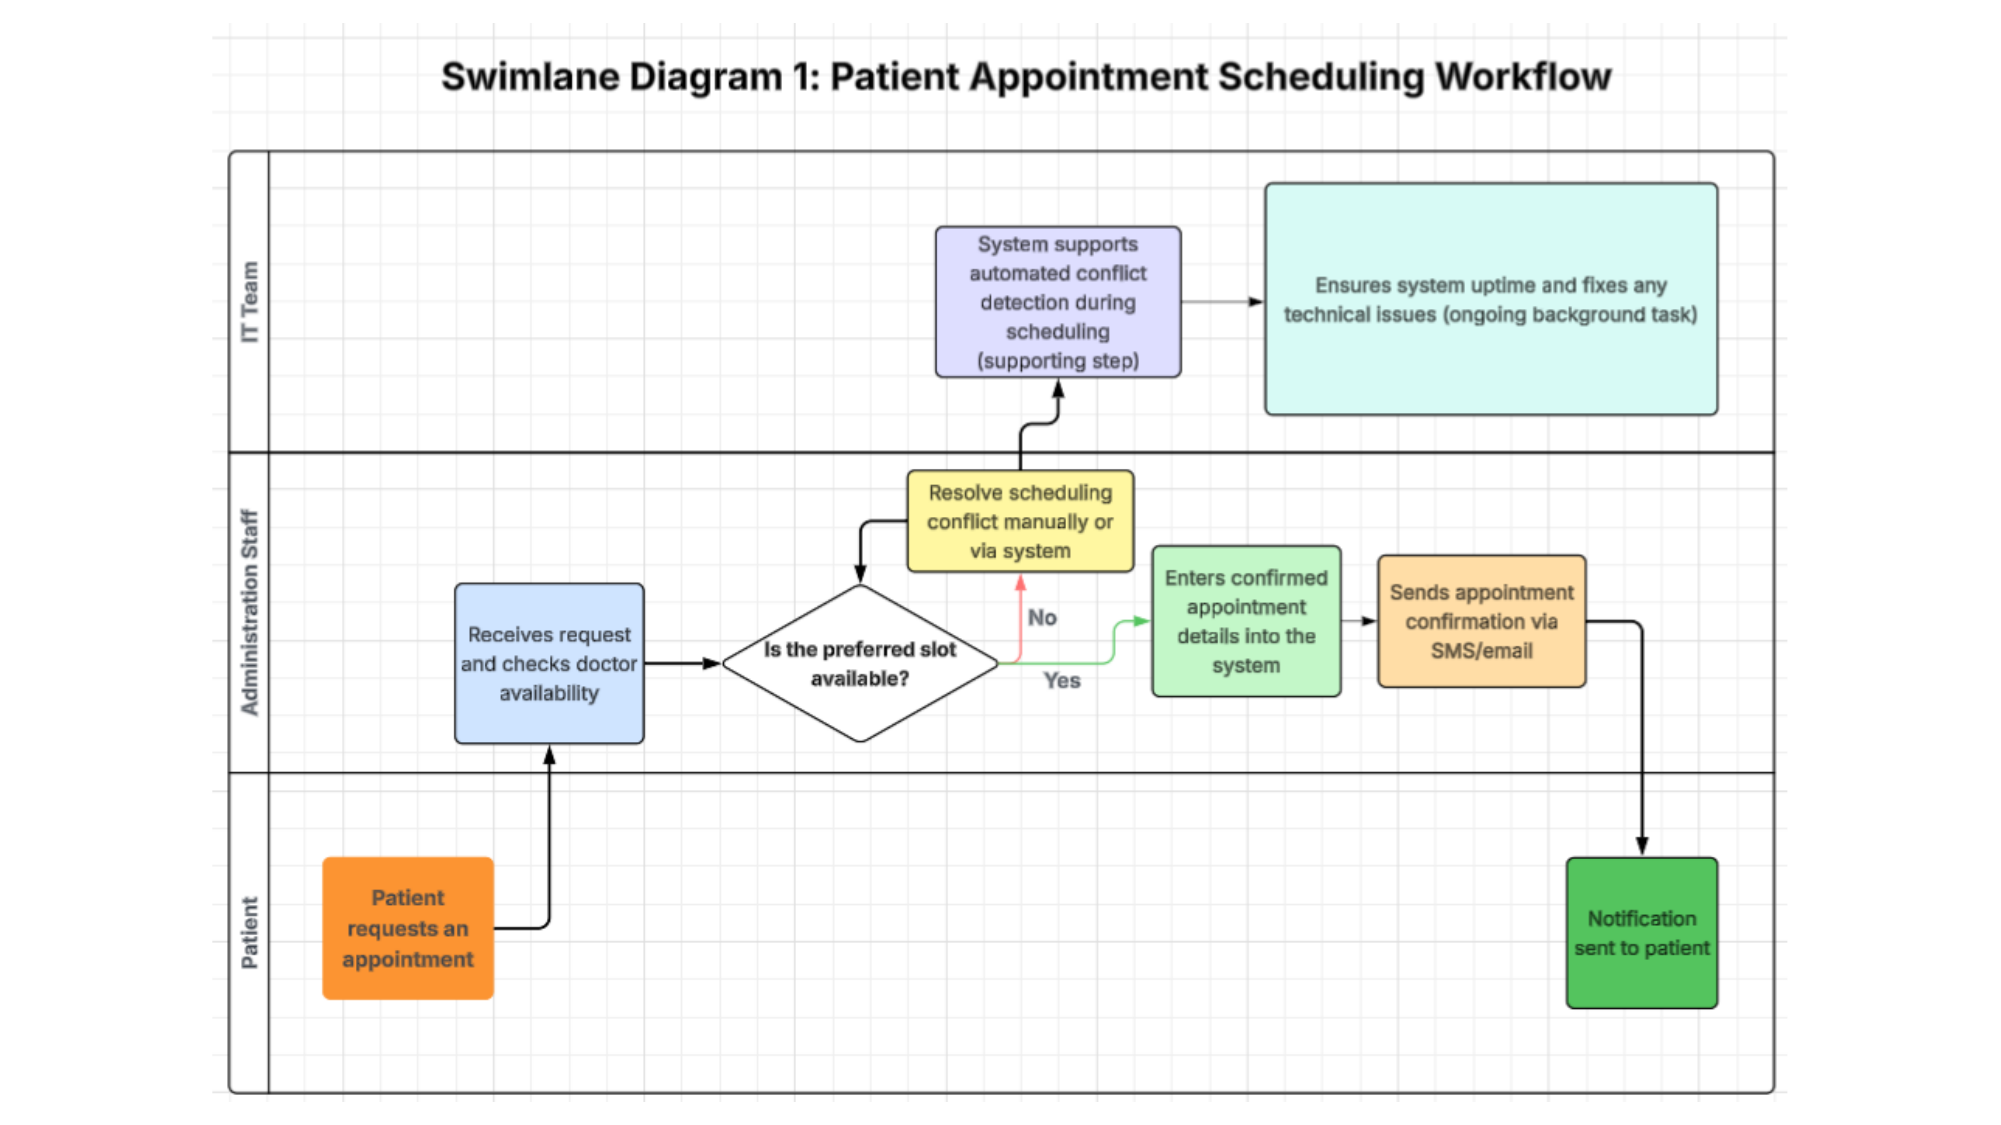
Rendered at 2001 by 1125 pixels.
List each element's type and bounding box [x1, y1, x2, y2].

list [211, 23, 1788, 1102]
